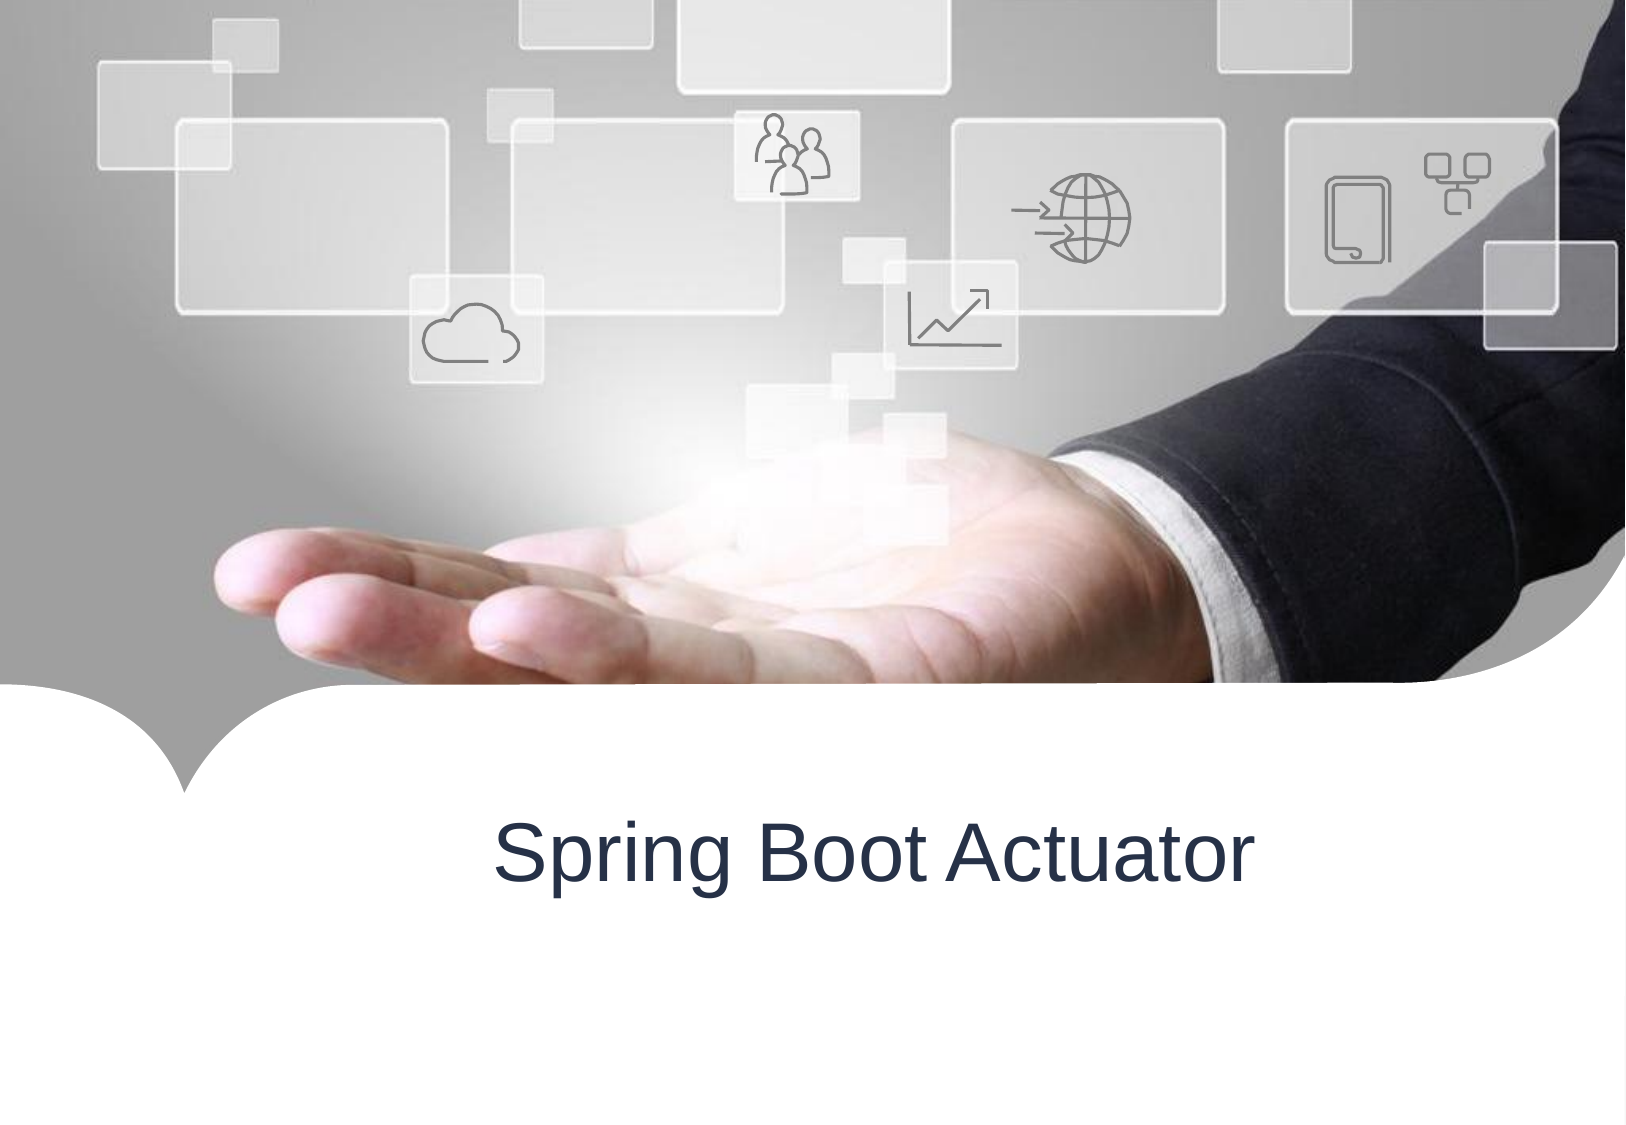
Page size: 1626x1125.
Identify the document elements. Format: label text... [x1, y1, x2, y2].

picture [0, 0, 1625, 736]
title Spring Boot Actuator [0, 736, 1625, 961]
